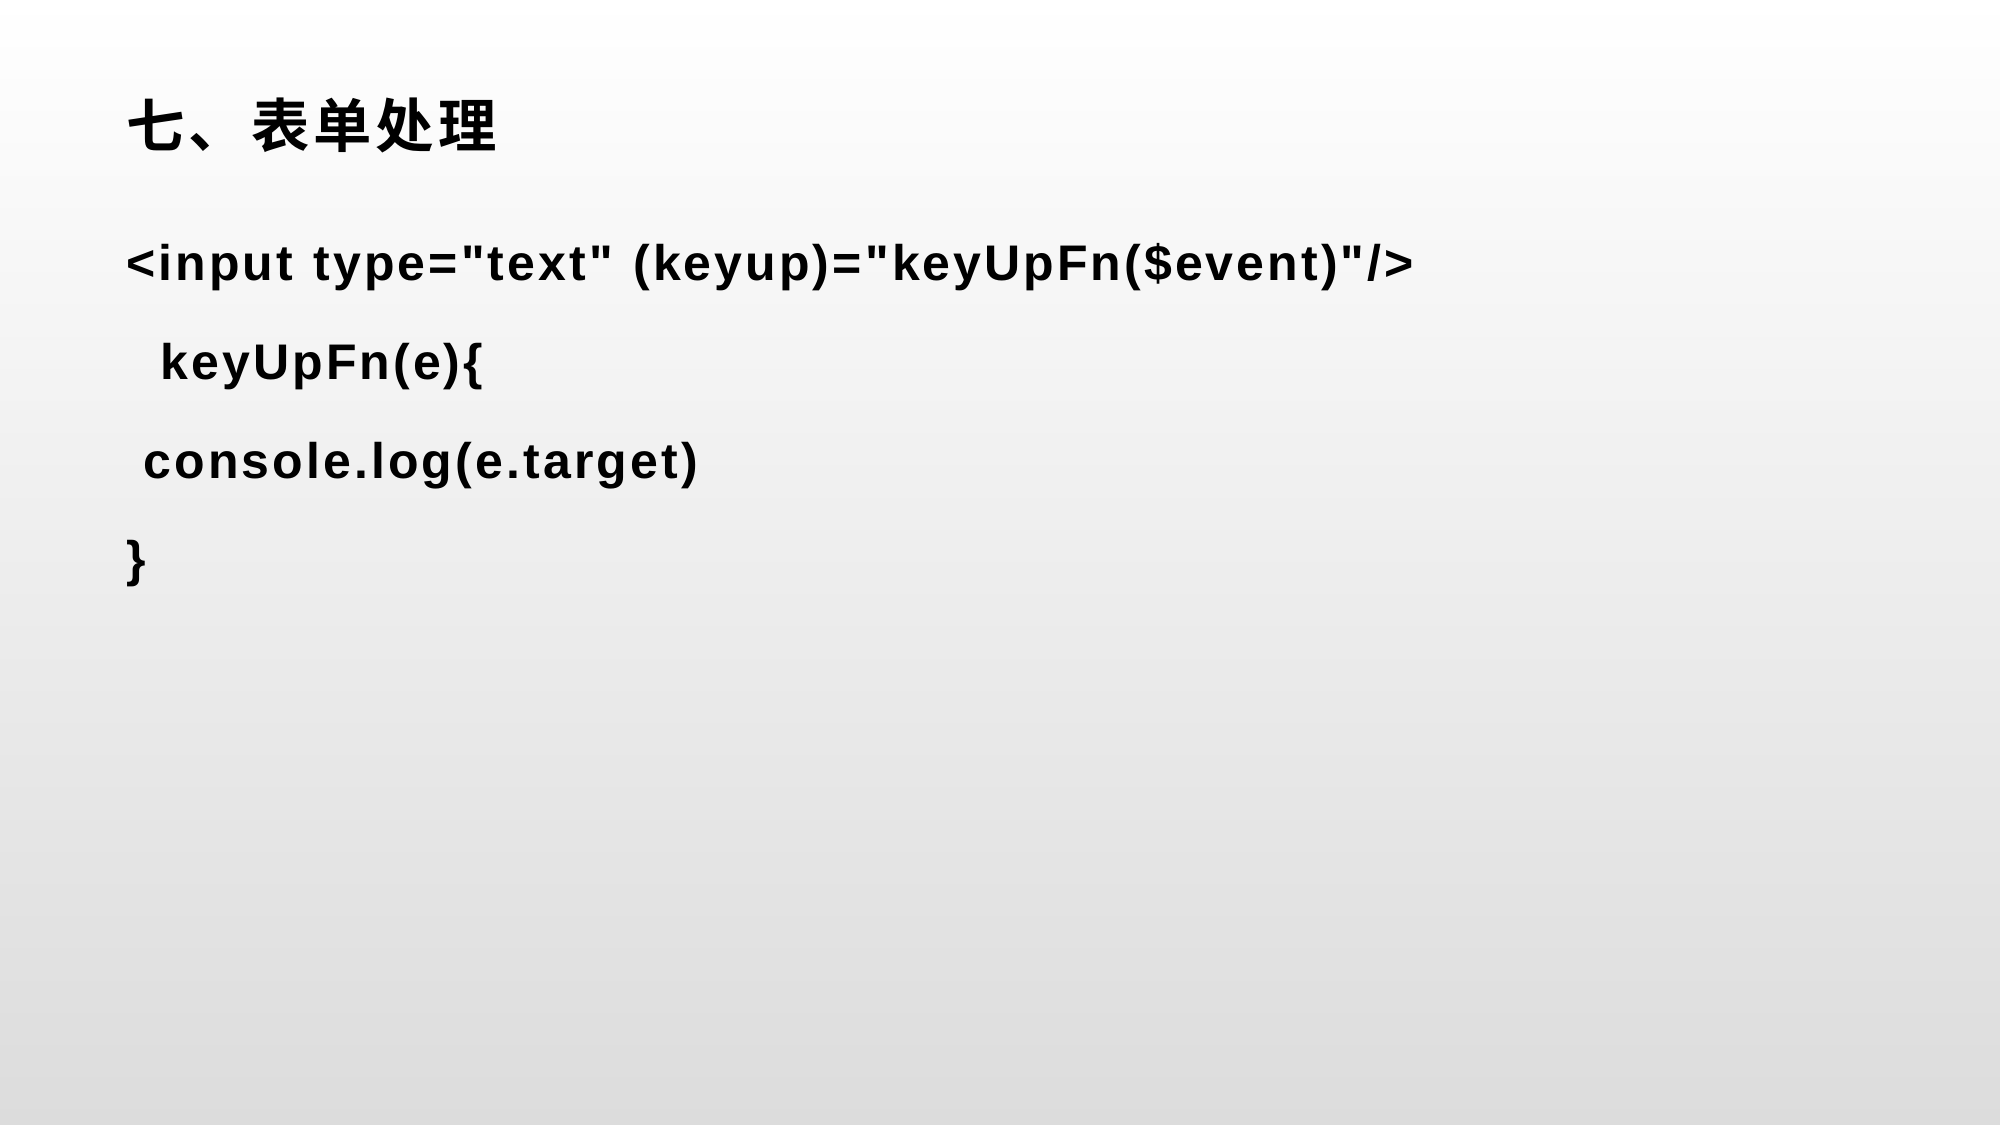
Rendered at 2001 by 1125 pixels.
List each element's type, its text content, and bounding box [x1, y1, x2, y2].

list <input type="text" (keyup)="keyUpFn($event)"/> keyUpFn(e){ console.log(e.target) } [109, 212, 1891, 1040]
title 七、表单处理 [109, 70, 1891, 178]
